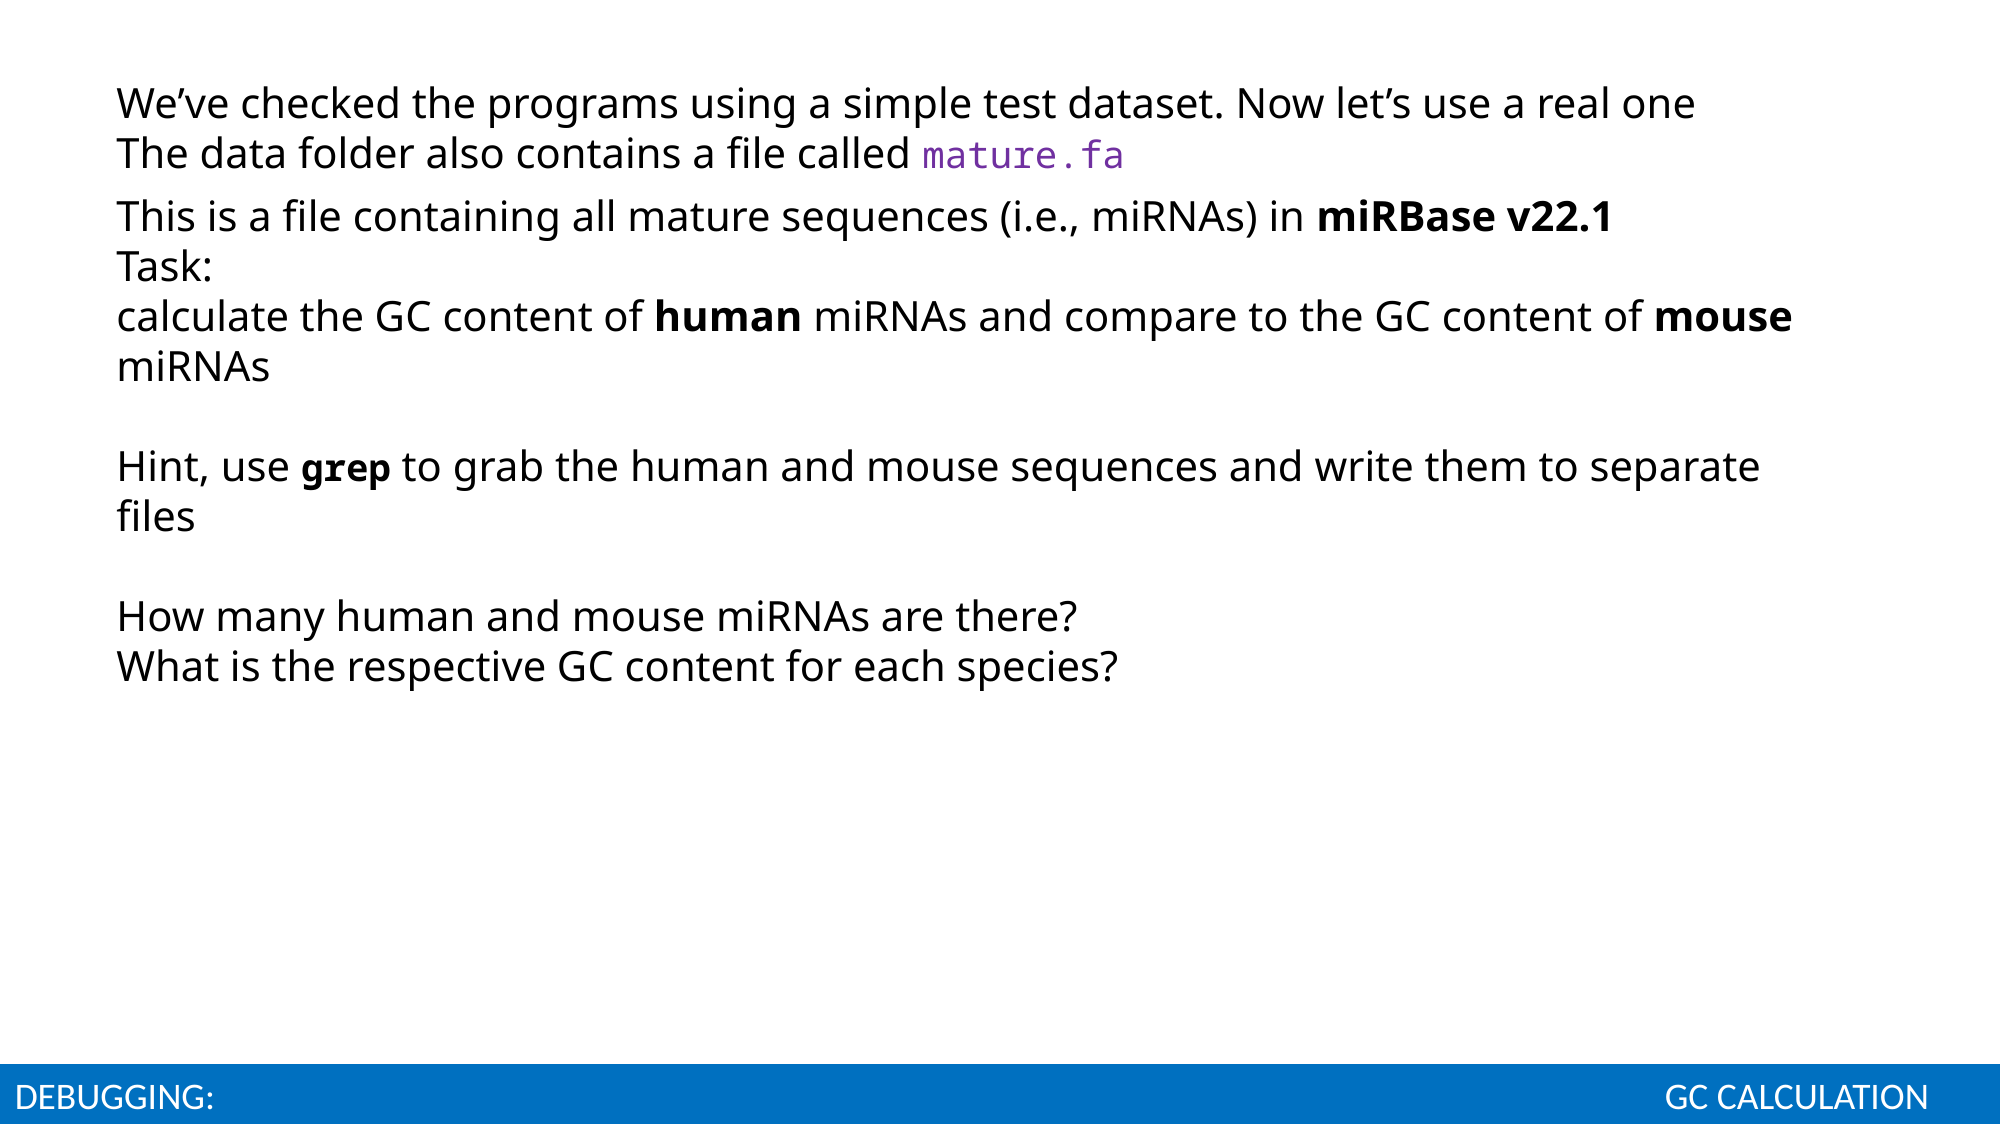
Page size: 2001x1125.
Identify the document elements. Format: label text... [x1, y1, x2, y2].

text_box We’ve checked the programs using a simple test dataset. Now let’s use a real one The data folder also contains a file called mature.fa This is a file containing all mature sequences (i.e., miRNAs) in miRBase v22.1 Task: calculate the GC content of human miRNAs and compare to the GC content of mouse miRNAs Hint, use grep to grab the human and mouse sequences and write them to separate files How many human and mouse miRNAs are there? What is the respective GC content for each species? [101, 69, 1813, 698]
text_box DEBUGGING: GC CALCULATION [0, 1064, 2000, 1124]
